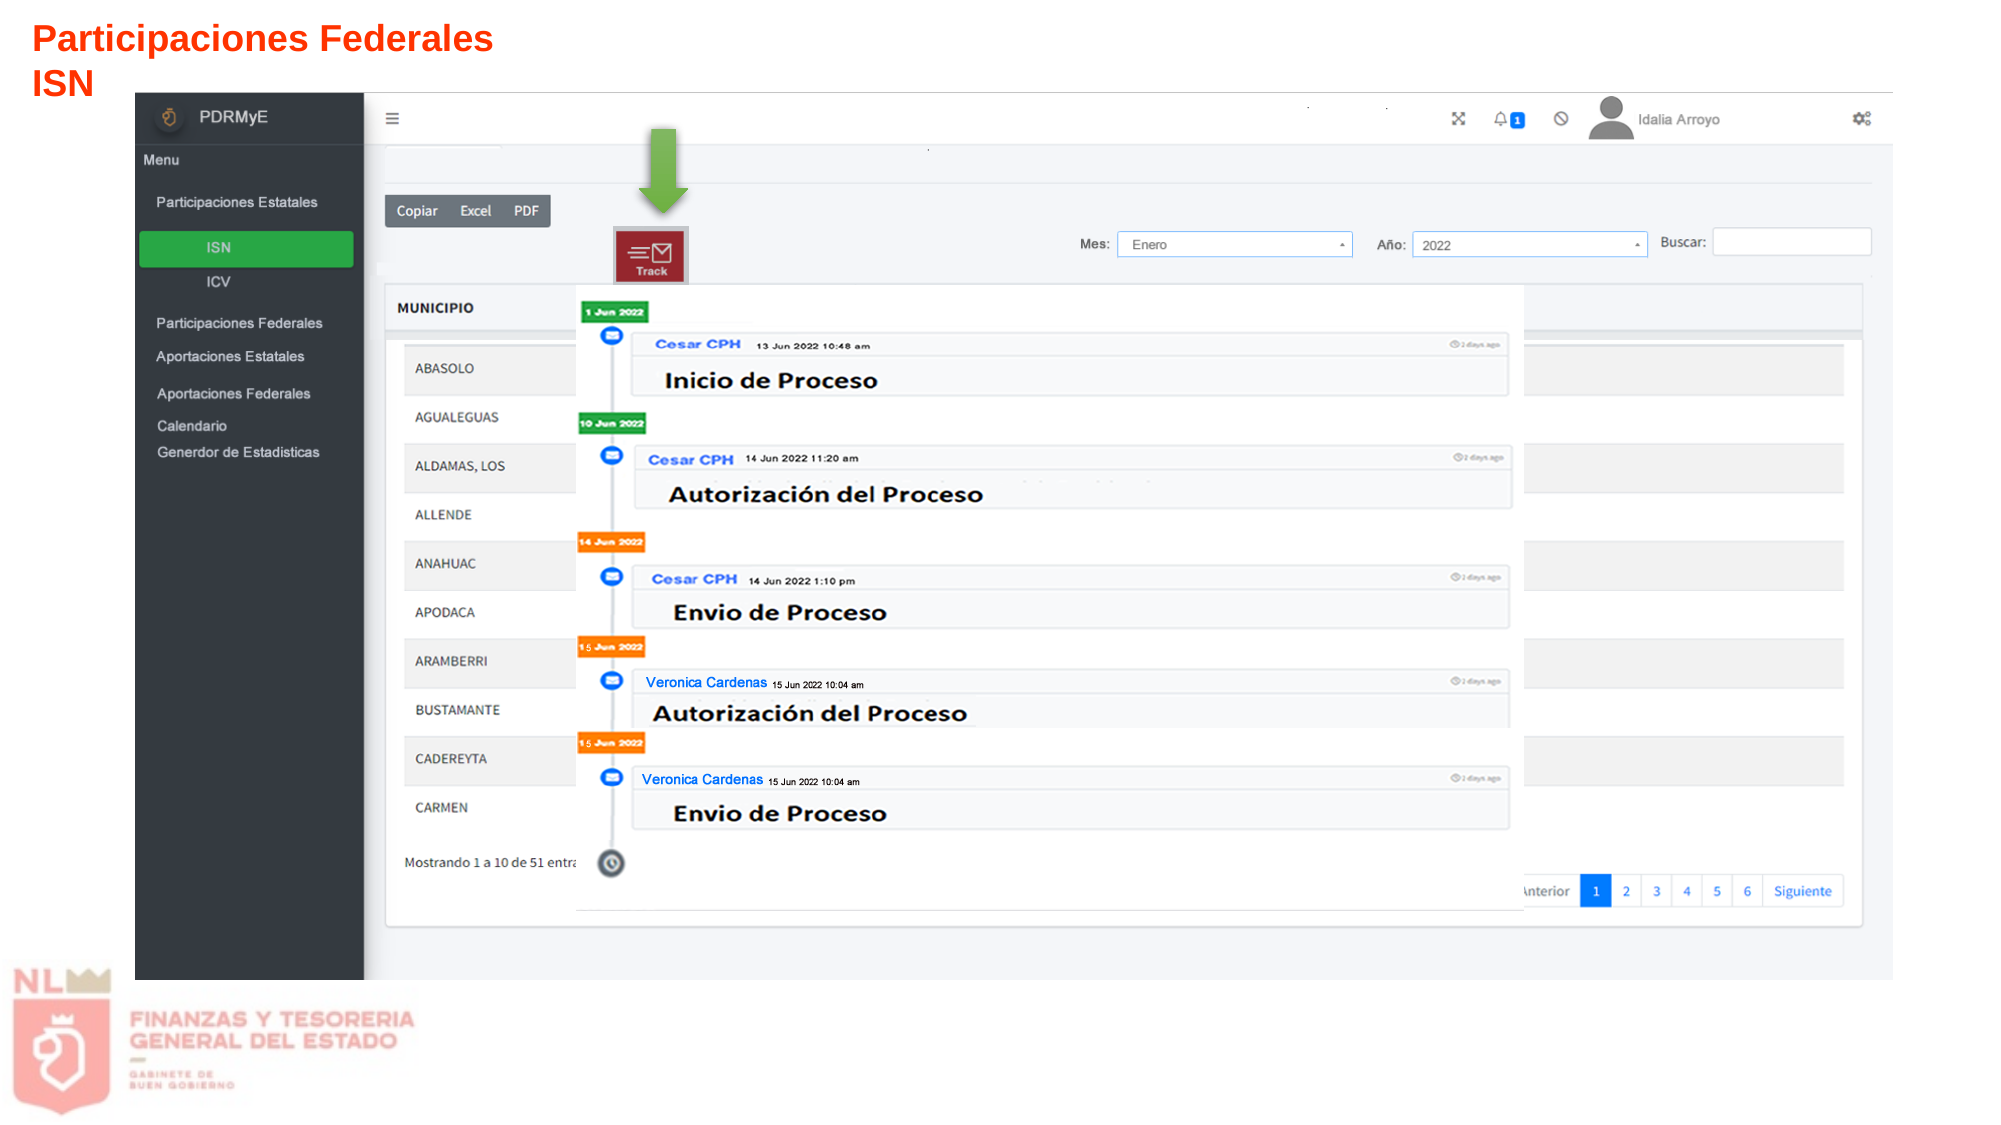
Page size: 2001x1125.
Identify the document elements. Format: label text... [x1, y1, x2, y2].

text_box [2, 958, 420, 1123]
picture [135, 92, 1893, 980]
text_box Participaciones Federales ISN [17, 6, 821, 112]
